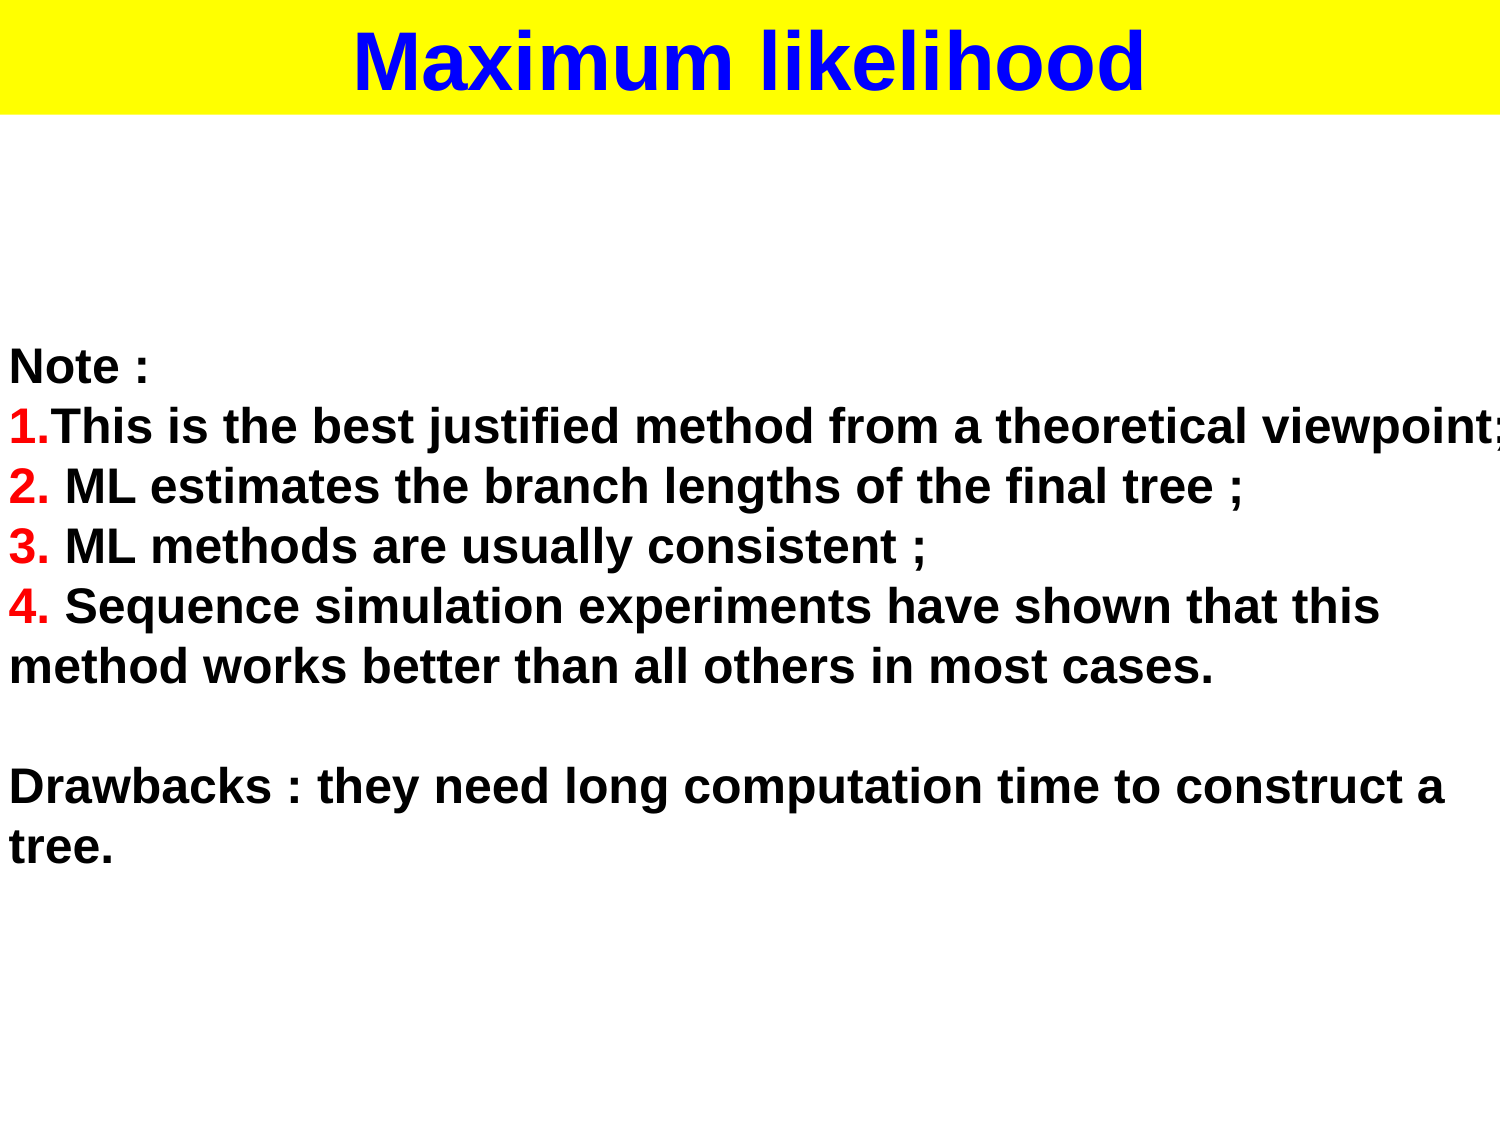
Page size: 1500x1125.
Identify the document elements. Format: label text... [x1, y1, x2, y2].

text_box Note : 1.This is the best justified method from a theoretical viewpoint; 2. ML estimates the branch lengths of the final tree ; 3. ML methods are usually consistent ; 4. Sequence simulation experiments have shown that this method works better than all others in most cases. Drawbacks : they need long computation time to construct a tree. [0, 326, 1500, 881]
text_box Maximum likelihood [0, 0, 1500, 115]
